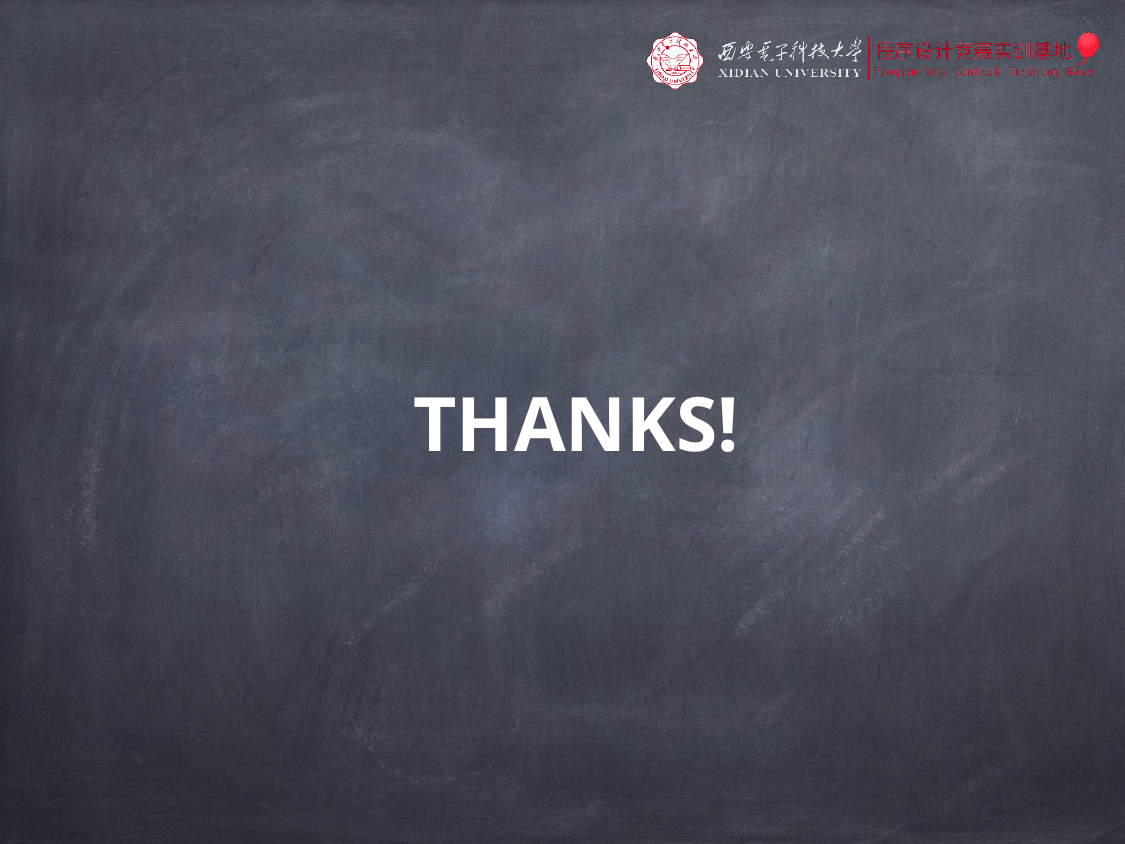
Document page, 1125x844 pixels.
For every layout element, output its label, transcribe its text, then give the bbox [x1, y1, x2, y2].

picture [0, 0, 1125, 844]
text_box THANKS! [333, 324, 820, 475]
